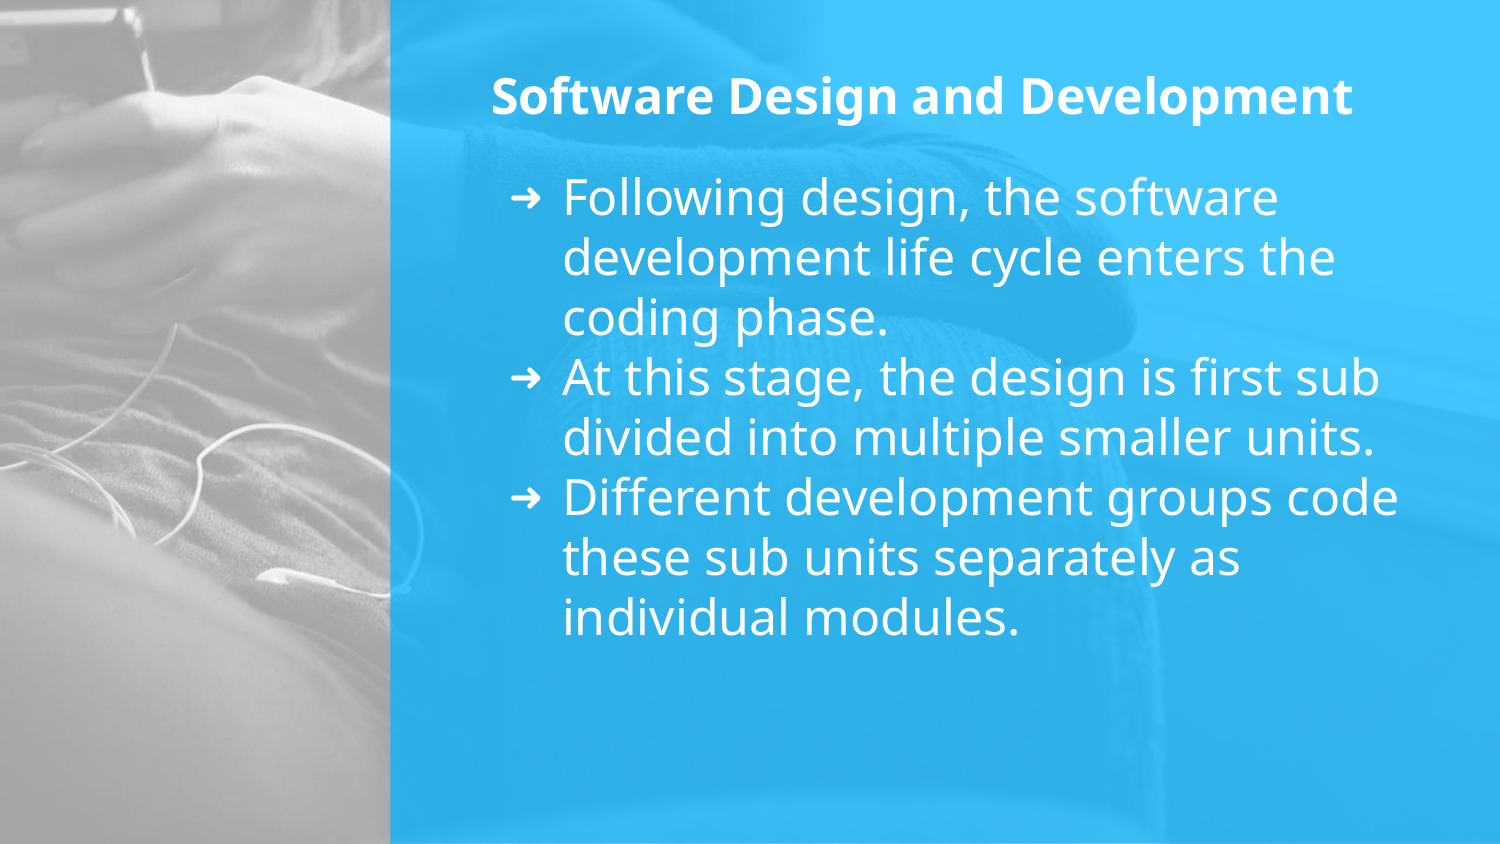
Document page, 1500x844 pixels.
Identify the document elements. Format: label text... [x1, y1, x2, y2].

title Software Design and Development [476, 49, 1415, 133]
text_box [0, 0, 390, 844]
list Following design, the software development life cycle enters the coding phase. At this stage, the design is first sub divided into multiple smaller units. Different development groups code these sub units separately as individual modules. [476, 150, 1476, 761]
picture [390, 0, 1500, 844]
